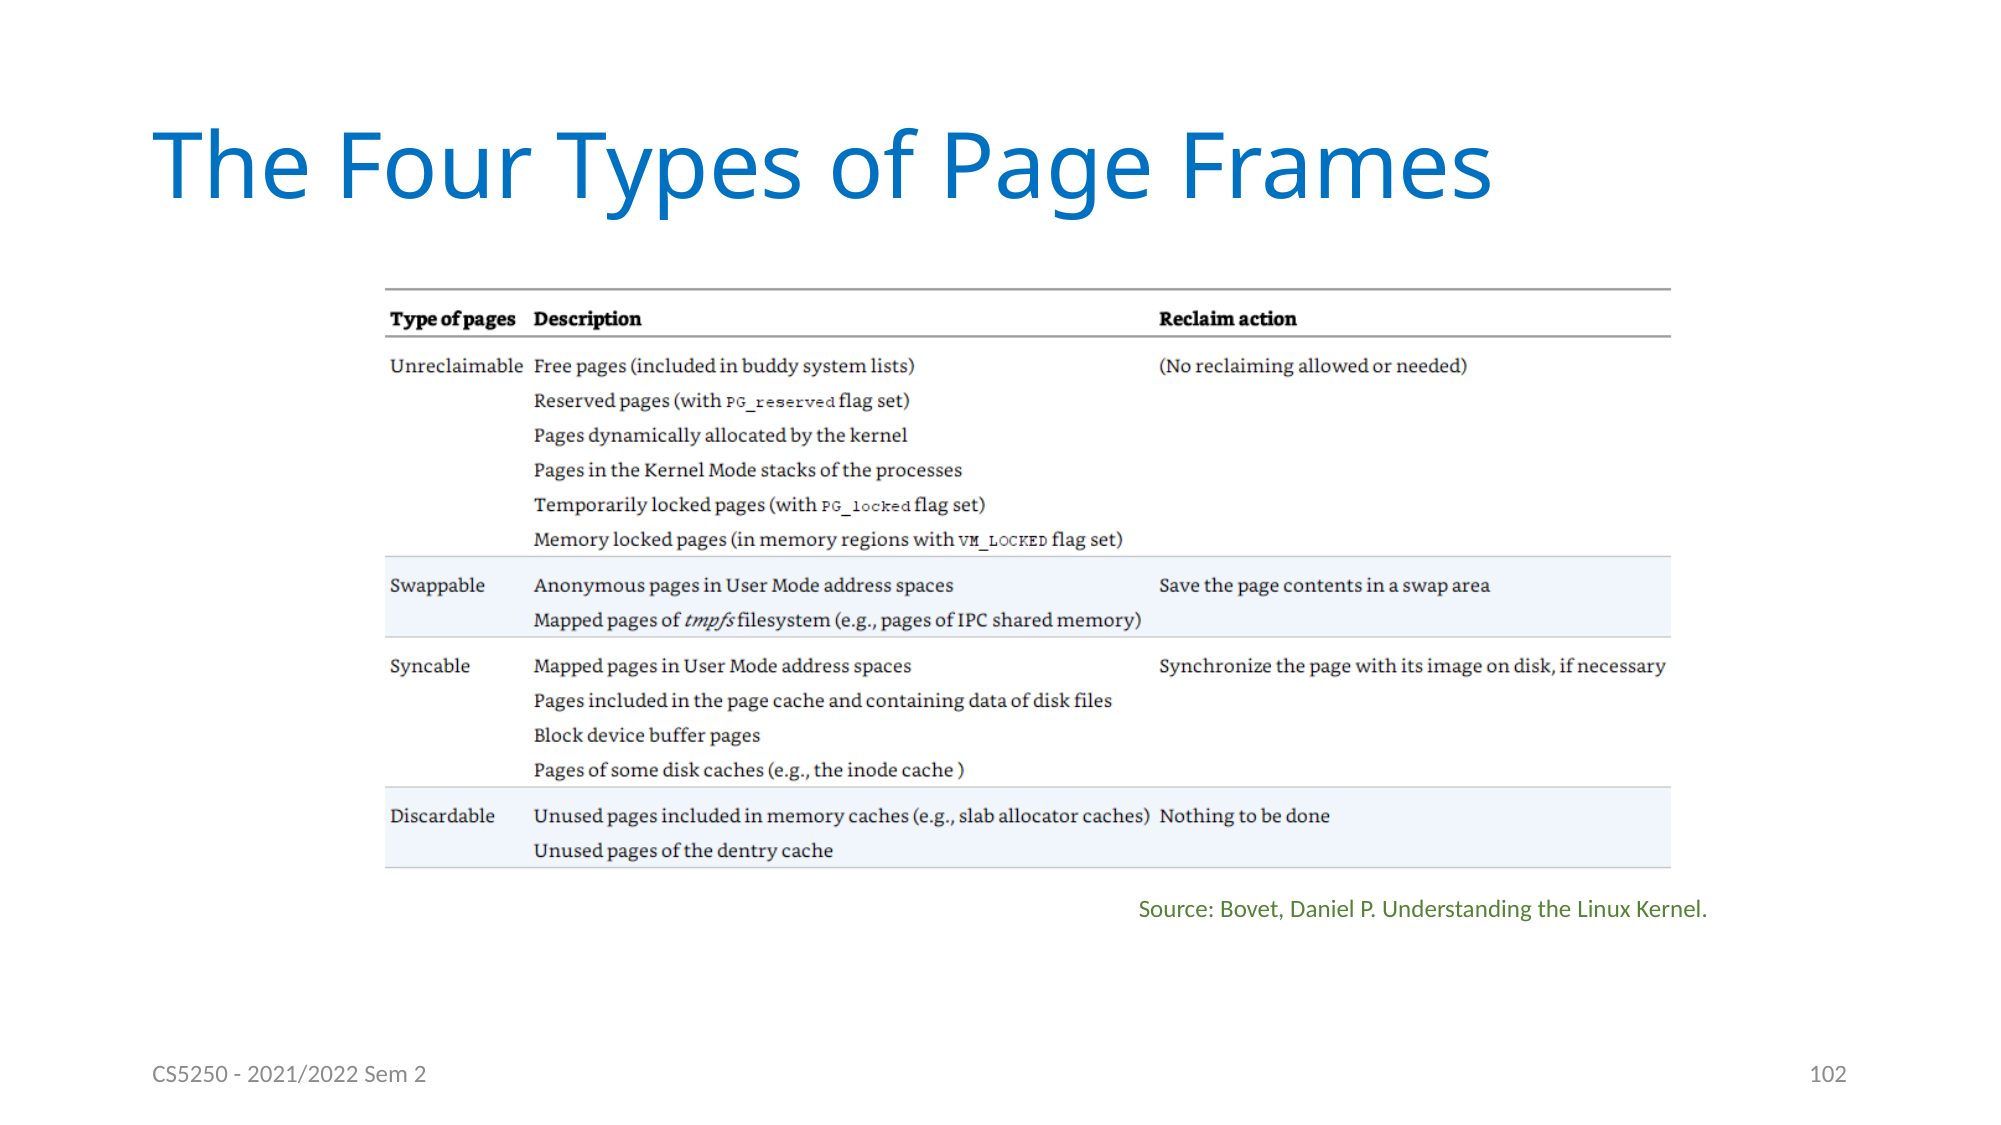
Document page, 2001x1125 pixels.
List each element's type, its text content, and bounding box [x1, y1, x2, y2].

text_box Source: Bovet, Daniel P. Understanding the Linux Kernel. [1123, 884, 1724, 930]
slide_number CS5250 - 2021/2022 Sem 2 [137, 1042, 588, 1103]
slide_number 102 [1412, 1042, 1863, 1103]
title The Four Types of Page Frames [137, 59, 1863, 278]
picture [374, 277, 1686, 877]
